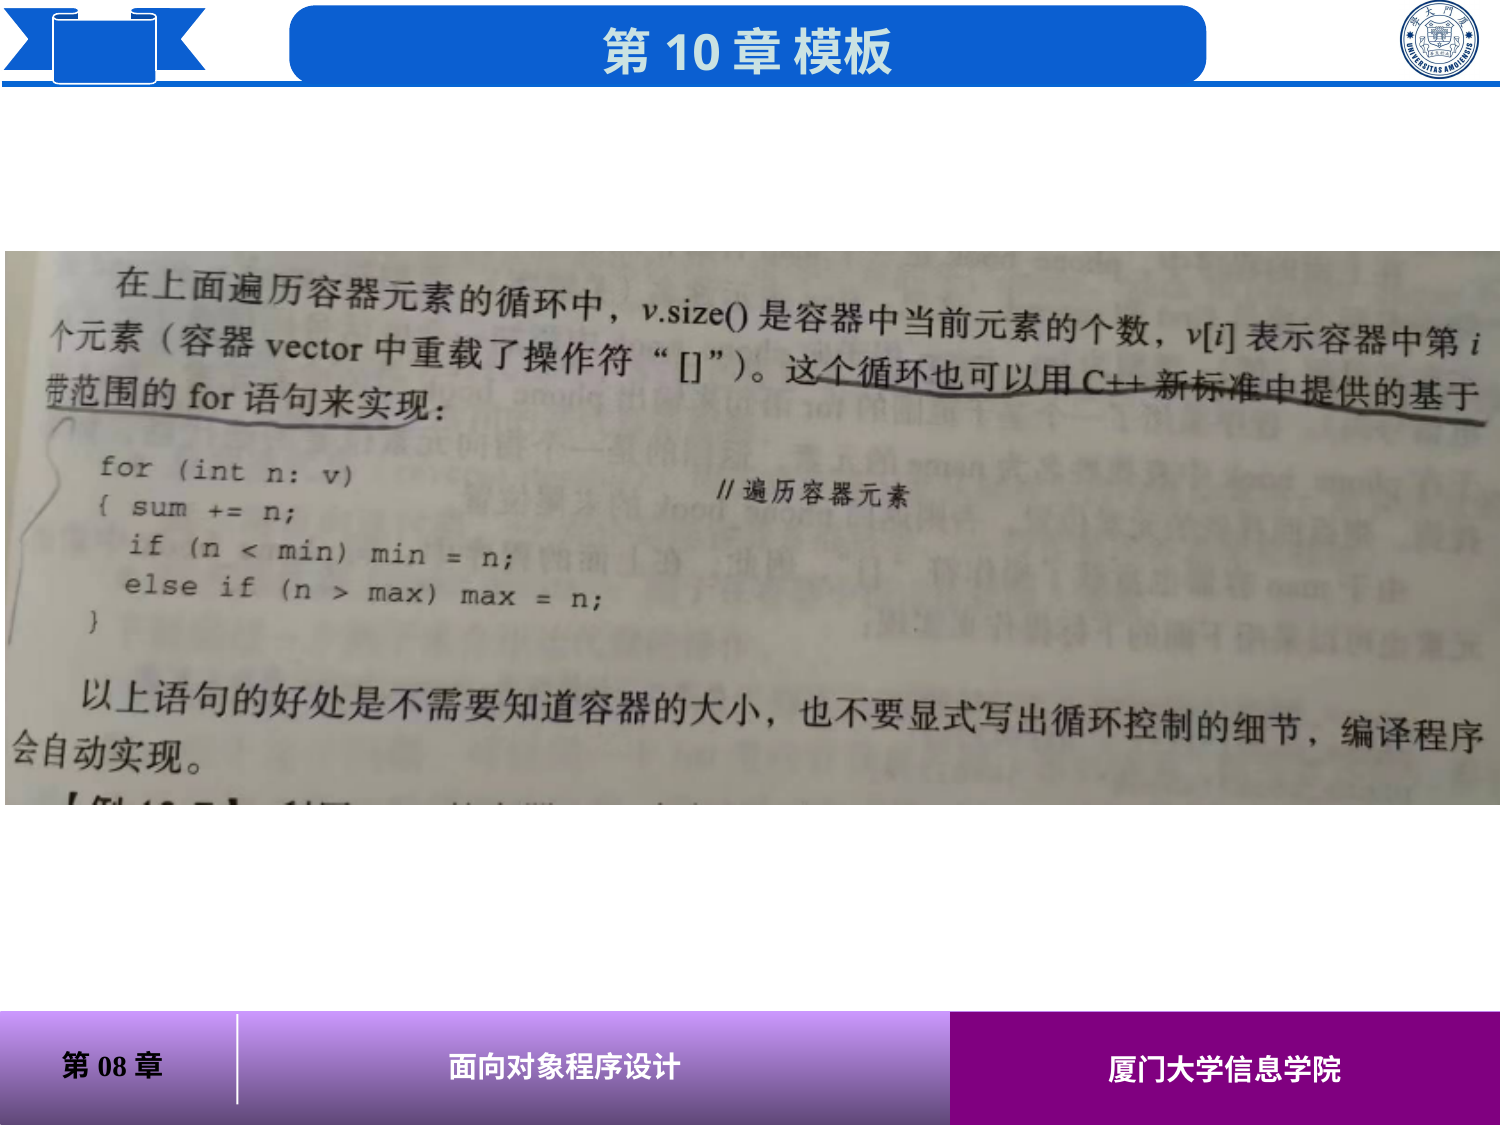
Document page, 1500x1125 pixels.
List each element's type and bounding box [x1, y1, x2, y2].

picture [1399, 0, 1480, 80]
list [5, 251, 1500, 805]
slide_number [249, 1024, 463, 1101]
